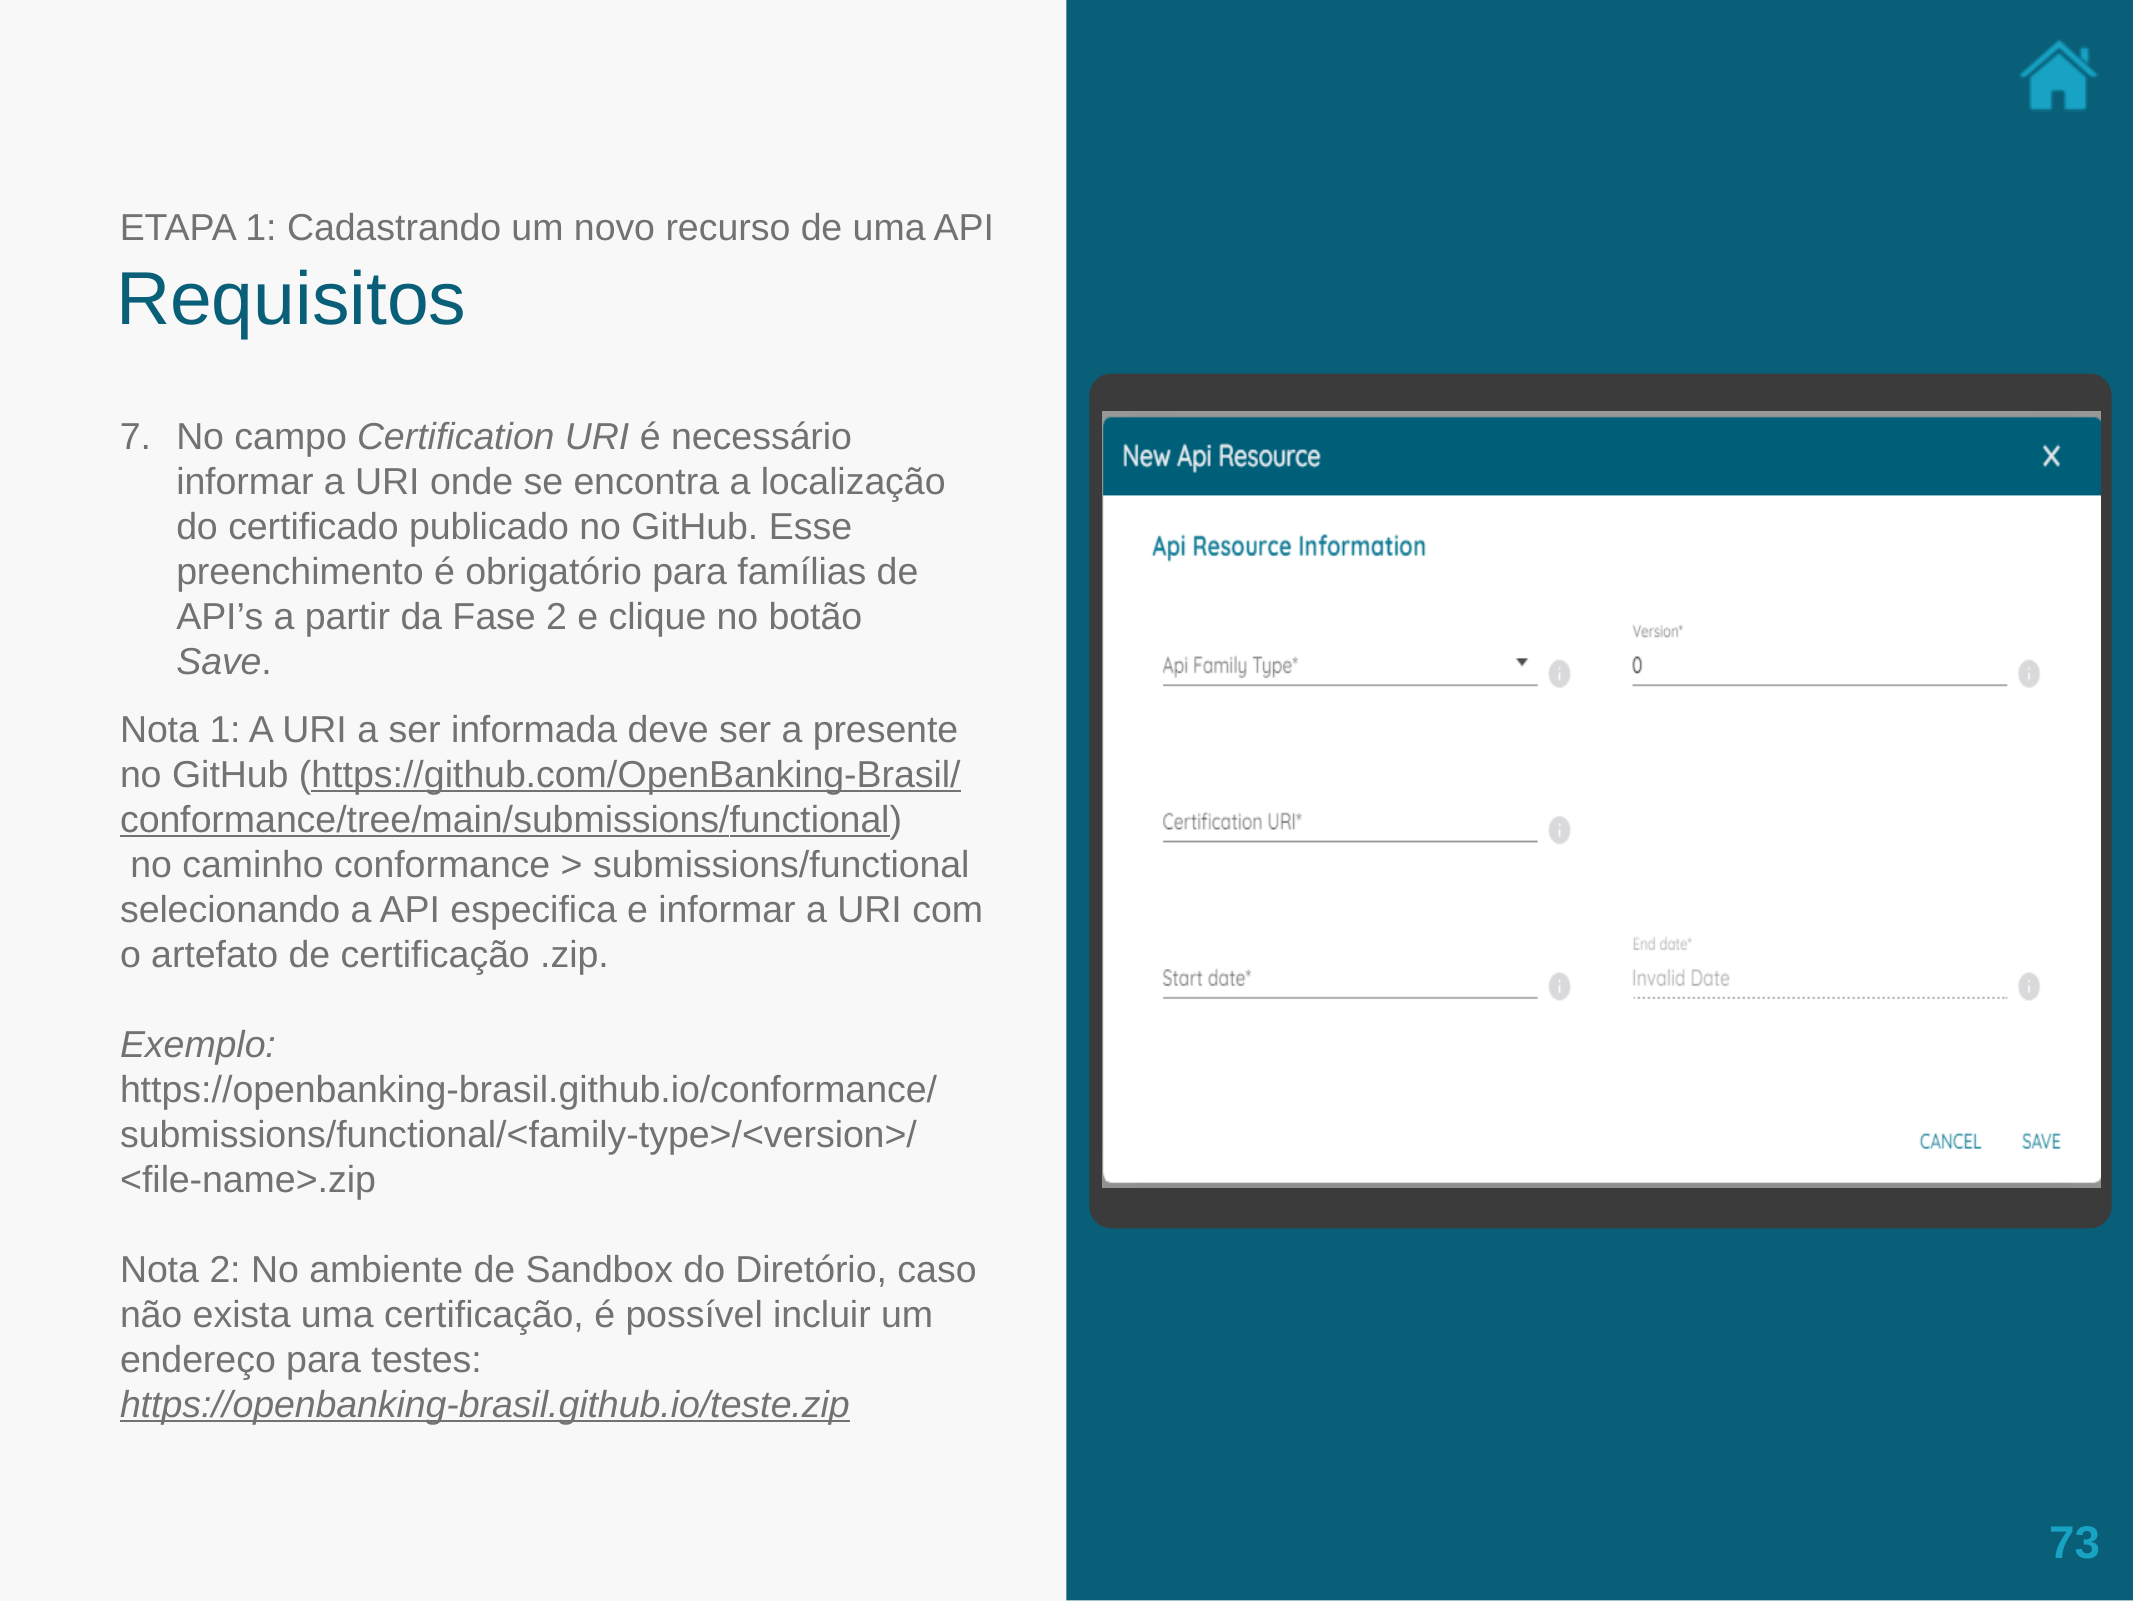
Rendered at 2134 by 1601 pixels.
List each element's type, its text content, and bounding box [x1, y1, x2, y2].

picture [2044, 446, 2059, 466]
text_box Nota 1: A URI a ser informada deve ser a presente no GitHub (https://github.com/OpenBanking-Brasil/conformance/tree/main/submissions/functional) no caminho conformance > submissions/functional selecionando a API especifica e informar a URI com o artefato de certificação .zip. Exemplo: https://openbanking-brasil.github.io/conformance/submissions/functional/<family-type>/<version>/<file-name>.zip Nota 2: No ambiente de Sandbox do Diretório, caso não exista uma certificação, é possível incluir um endereço para testes: https://openbanking-brasil.github.io/teste.zip [119, 705, 994, 1426]
text_box ETAPA 1: Cadastrando um novo recurso de uma API [119, 202, 1026, 248]
text_box [1977, 0, 2134, 145]
slide_number 73 [1979, 1504, 2101, 1576]
text_box No campo Certification URI é necessário informar a URI onde se encontra a localização do certificado publicado no GitHub. Esse preenchimento é obrigatório para famílias de API’s a partir da Fase 2 e clique no botão Save. [119, 411, 947, 682]
picture [1101, 411, 2101, 1188]
picture [1177, 444, 1211, 472]
text_box [1089, 373, 2112, 1229]
picture [1124, 444, 1170, 467]
text_box Requisitos [115, 249, 477, 341]
picture [1220, 444, 1320, 467]
